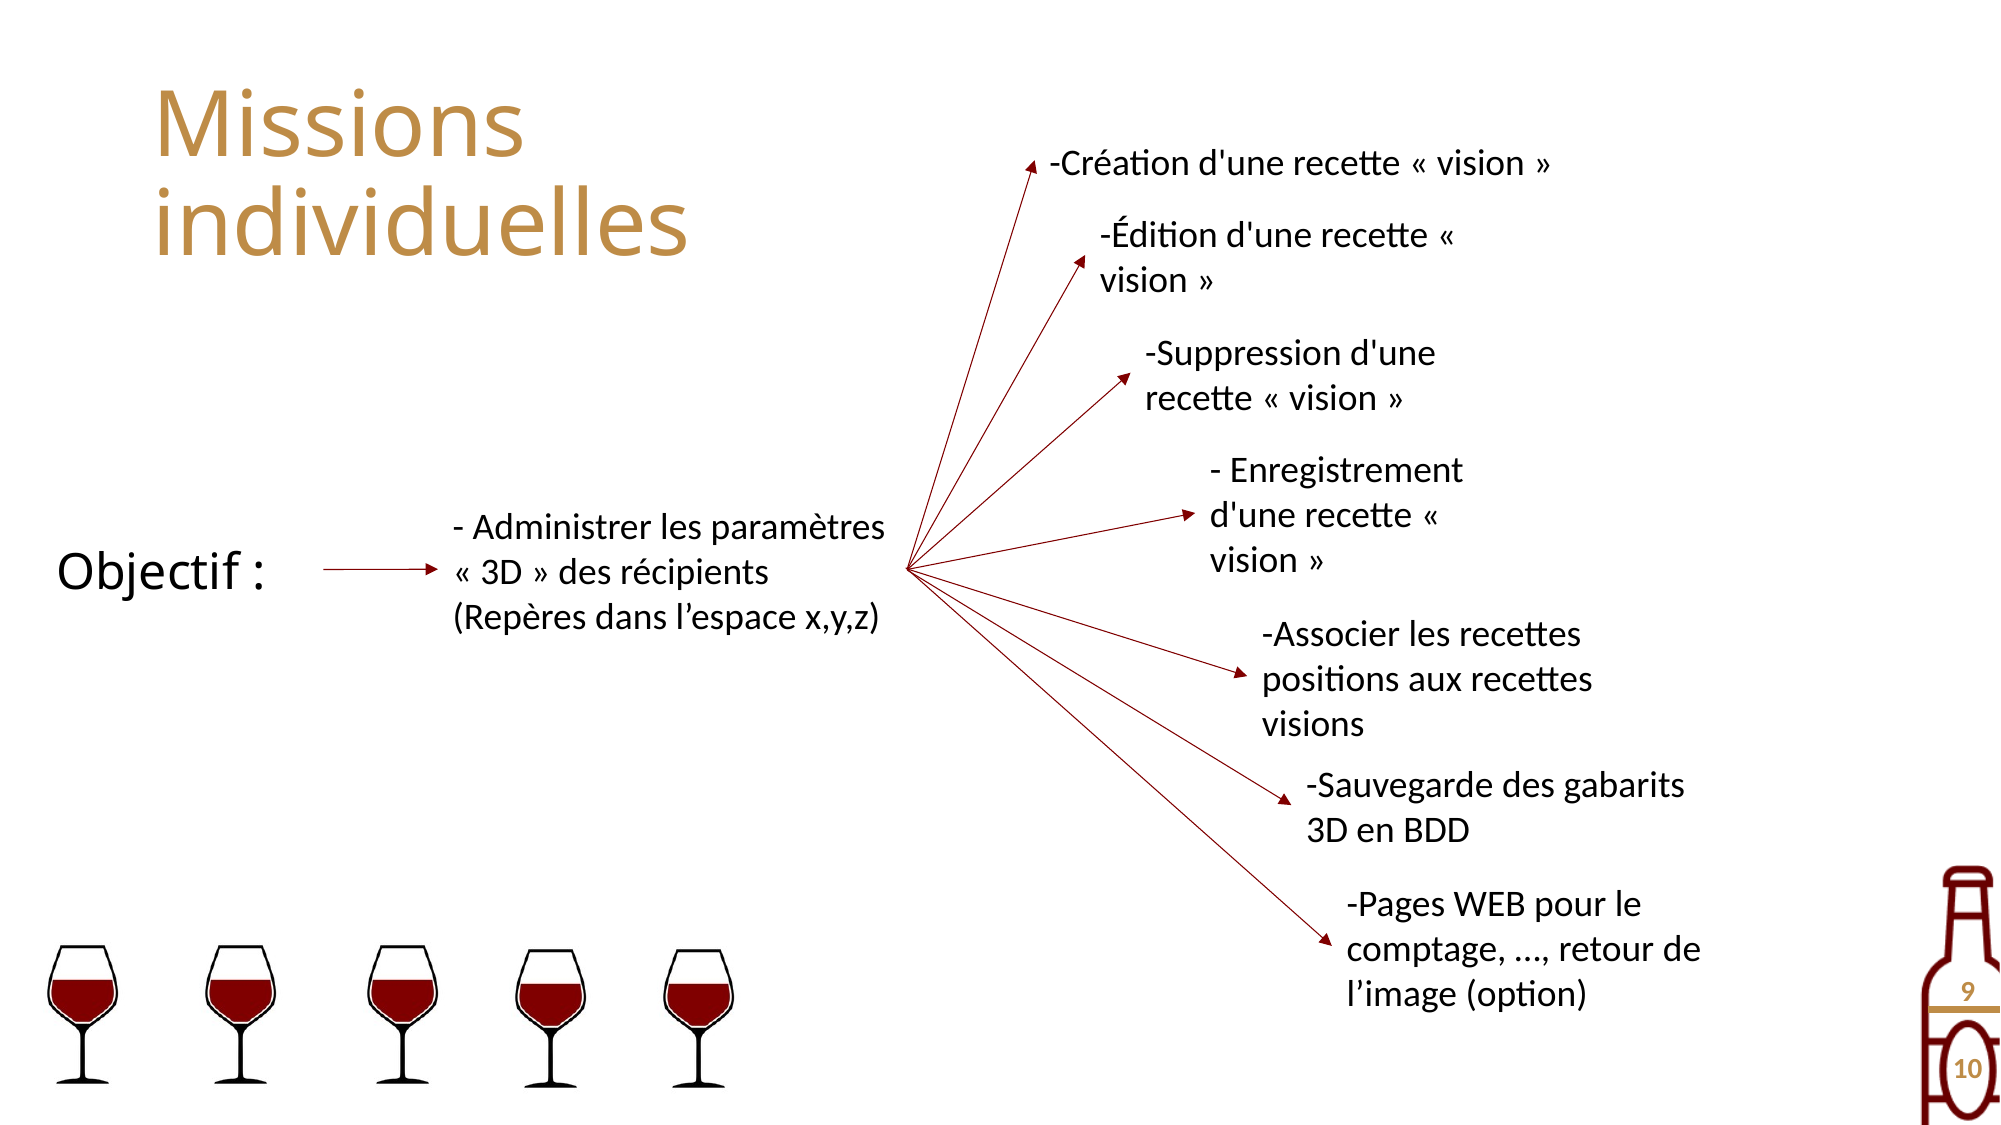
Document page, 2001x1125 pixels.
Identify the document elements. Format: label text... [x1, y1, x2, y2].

picture [361, 933, 448, 1098]
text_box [907, 160, 1035, 255]
text_box -Suppression d'une recette « vision » [1130, 320, 1486, 426]
picture [41, 933, 128, 1098]
title Missions individuelles [137, 59, 790, 294]
text_box -Sauvegarde des gabarits 3D en BDD [1332, 752, 1740, 858]
text_box Objectif : [41, 532, 324, 607]
text_box -Associer les recettes positions aux recettes visions [1332, 601, 1658, 751]
picture [198, 933, 286, 1098]
text_box - Administrer les paramètres « 3D » des récipients (Repères dans l’espace x,y,z) [437, 494, 907, 644]
text_box -Pages WEB pour le comptage, …, retour de l’image (option) [1331, 871, 1756, 1021]
picture [1905, 865, 2000, 1125]
text_box -Édition d'une recette « vision » [1085, 202, 1531, 308]
text_box -Création d'une recette « vision » [1034, 130, 1780, 190]
text_box - Enregistrement d'une recette « vision » [1195, 438, 1531, 588]
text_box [905, 567, 1332, 947]
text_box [907, 255, 1086, 373]
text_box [907, 513, 1196, 567]
picture [509, 937, 597, 1102]
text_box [907, 373, 1131, 513]
picture [656, 937, 744, 1102]
